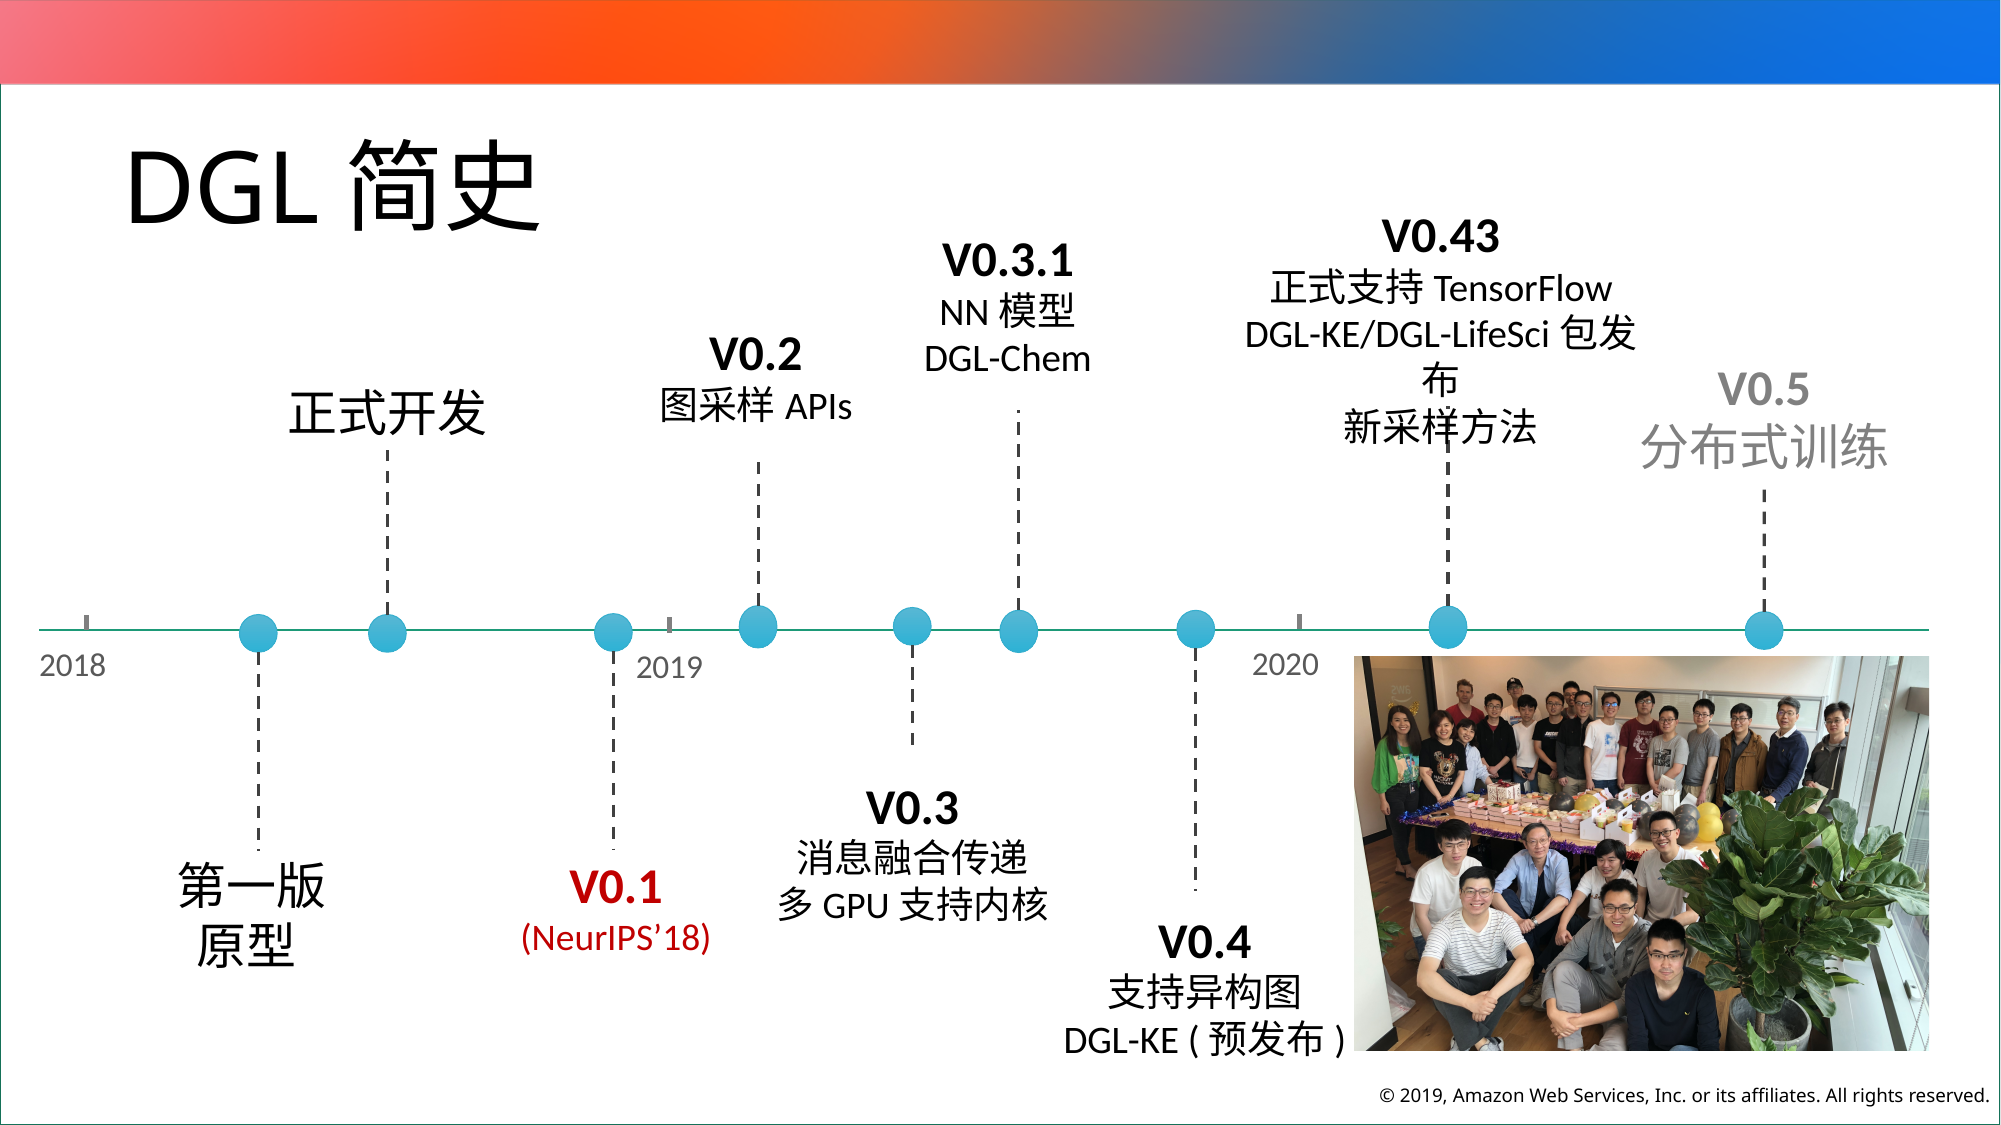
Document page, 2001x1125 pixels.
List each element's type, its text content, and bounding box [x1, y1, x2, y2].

picture [1426, 656, 1930, 1051]
picture [0, 0, 2001, 90]
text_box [1212, 195, 1670, 649]
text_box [691, 607, 984, 941]
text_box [222, 374, 553, 653]
list DGL简史 [107, 129, 1513, 294]
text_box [984, 610, 1426, 1071]
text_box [1543, 348, 1985, 650]
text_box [492, 613, 740, 1028]
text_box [117, 614, 386, 984]
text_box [873, 218, 1142, 653]
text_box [23, 614, 117, 692]
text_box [621, 313, 873, 648]
